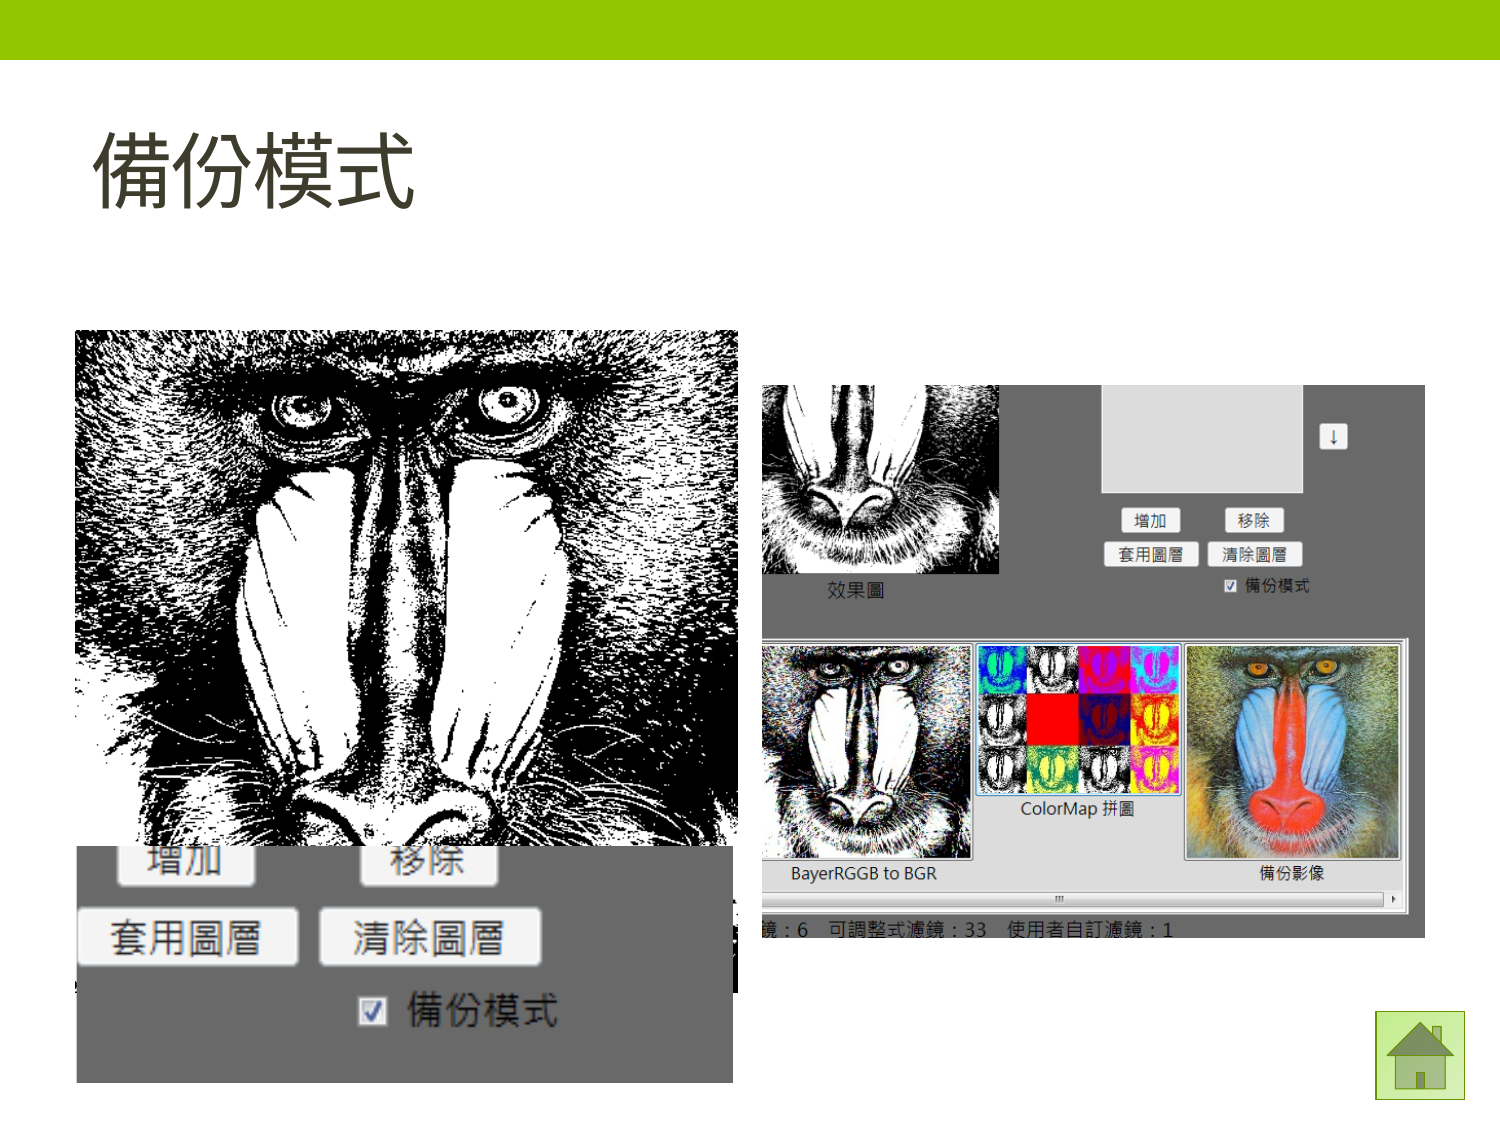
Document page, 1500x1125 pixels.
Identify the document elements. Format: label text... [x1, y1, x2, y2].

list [74, 329, 738, 846]
picture [76, 845, 733, 1083]
title 備份模式 [75, 87, 1425, 250]
text_box [1374, 1009, 1467, 1102]
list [762, 385, 1426, 938]
